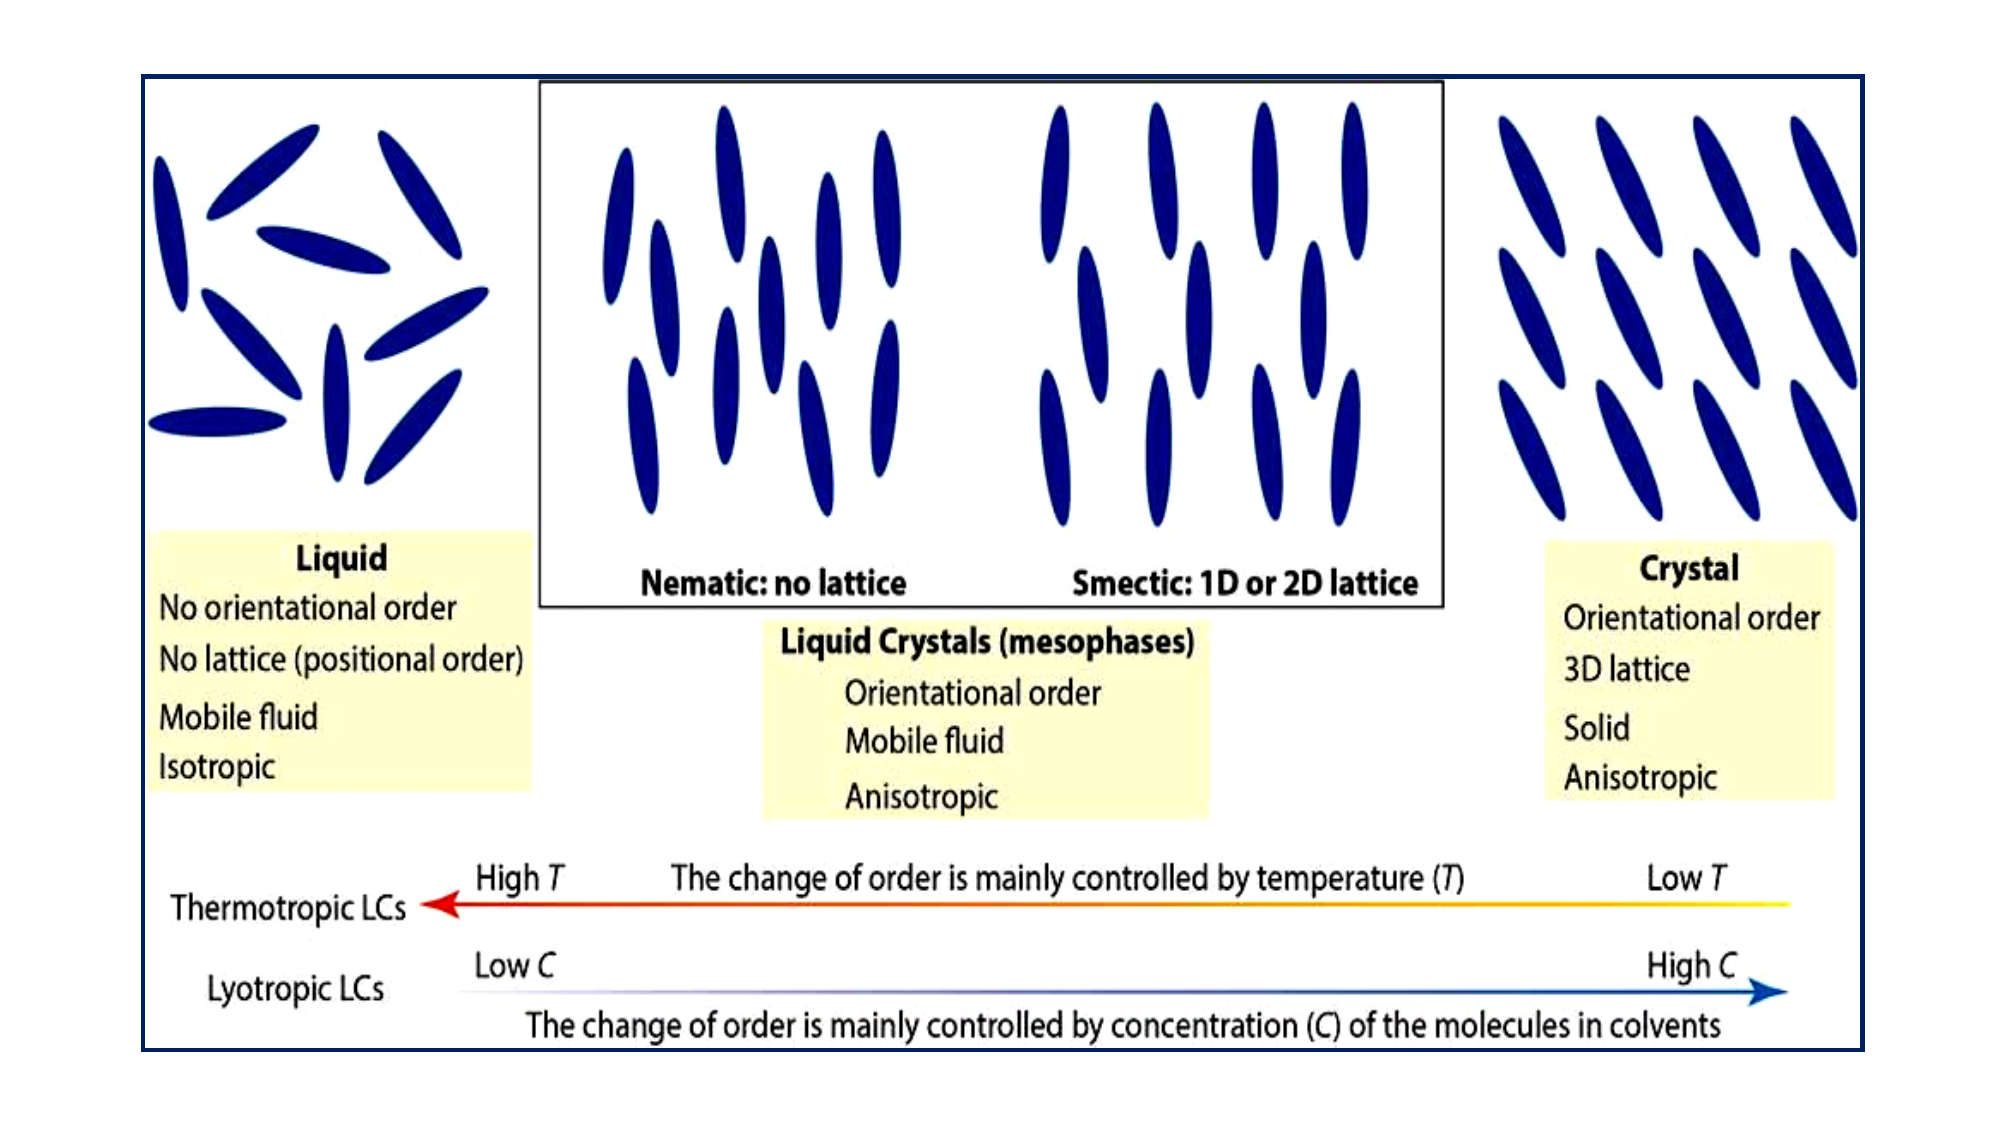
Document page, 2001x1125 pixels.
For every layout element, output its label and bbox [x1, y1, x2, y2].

list [145, 78, 1860, 1048]
